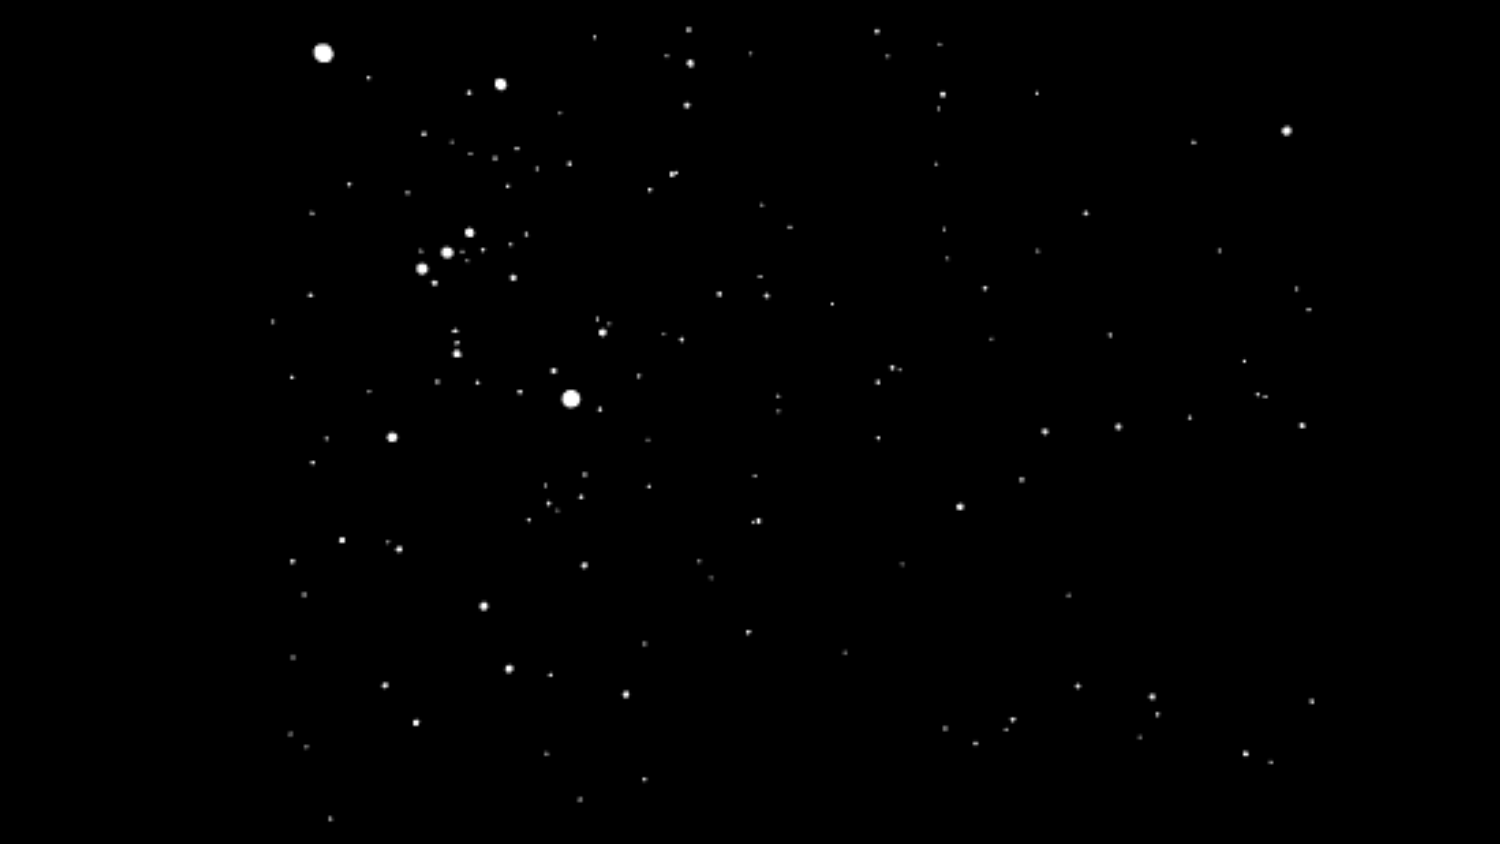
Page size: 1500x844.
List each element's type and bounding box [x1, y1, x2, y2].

picture [253, 25, 1345, 844]
